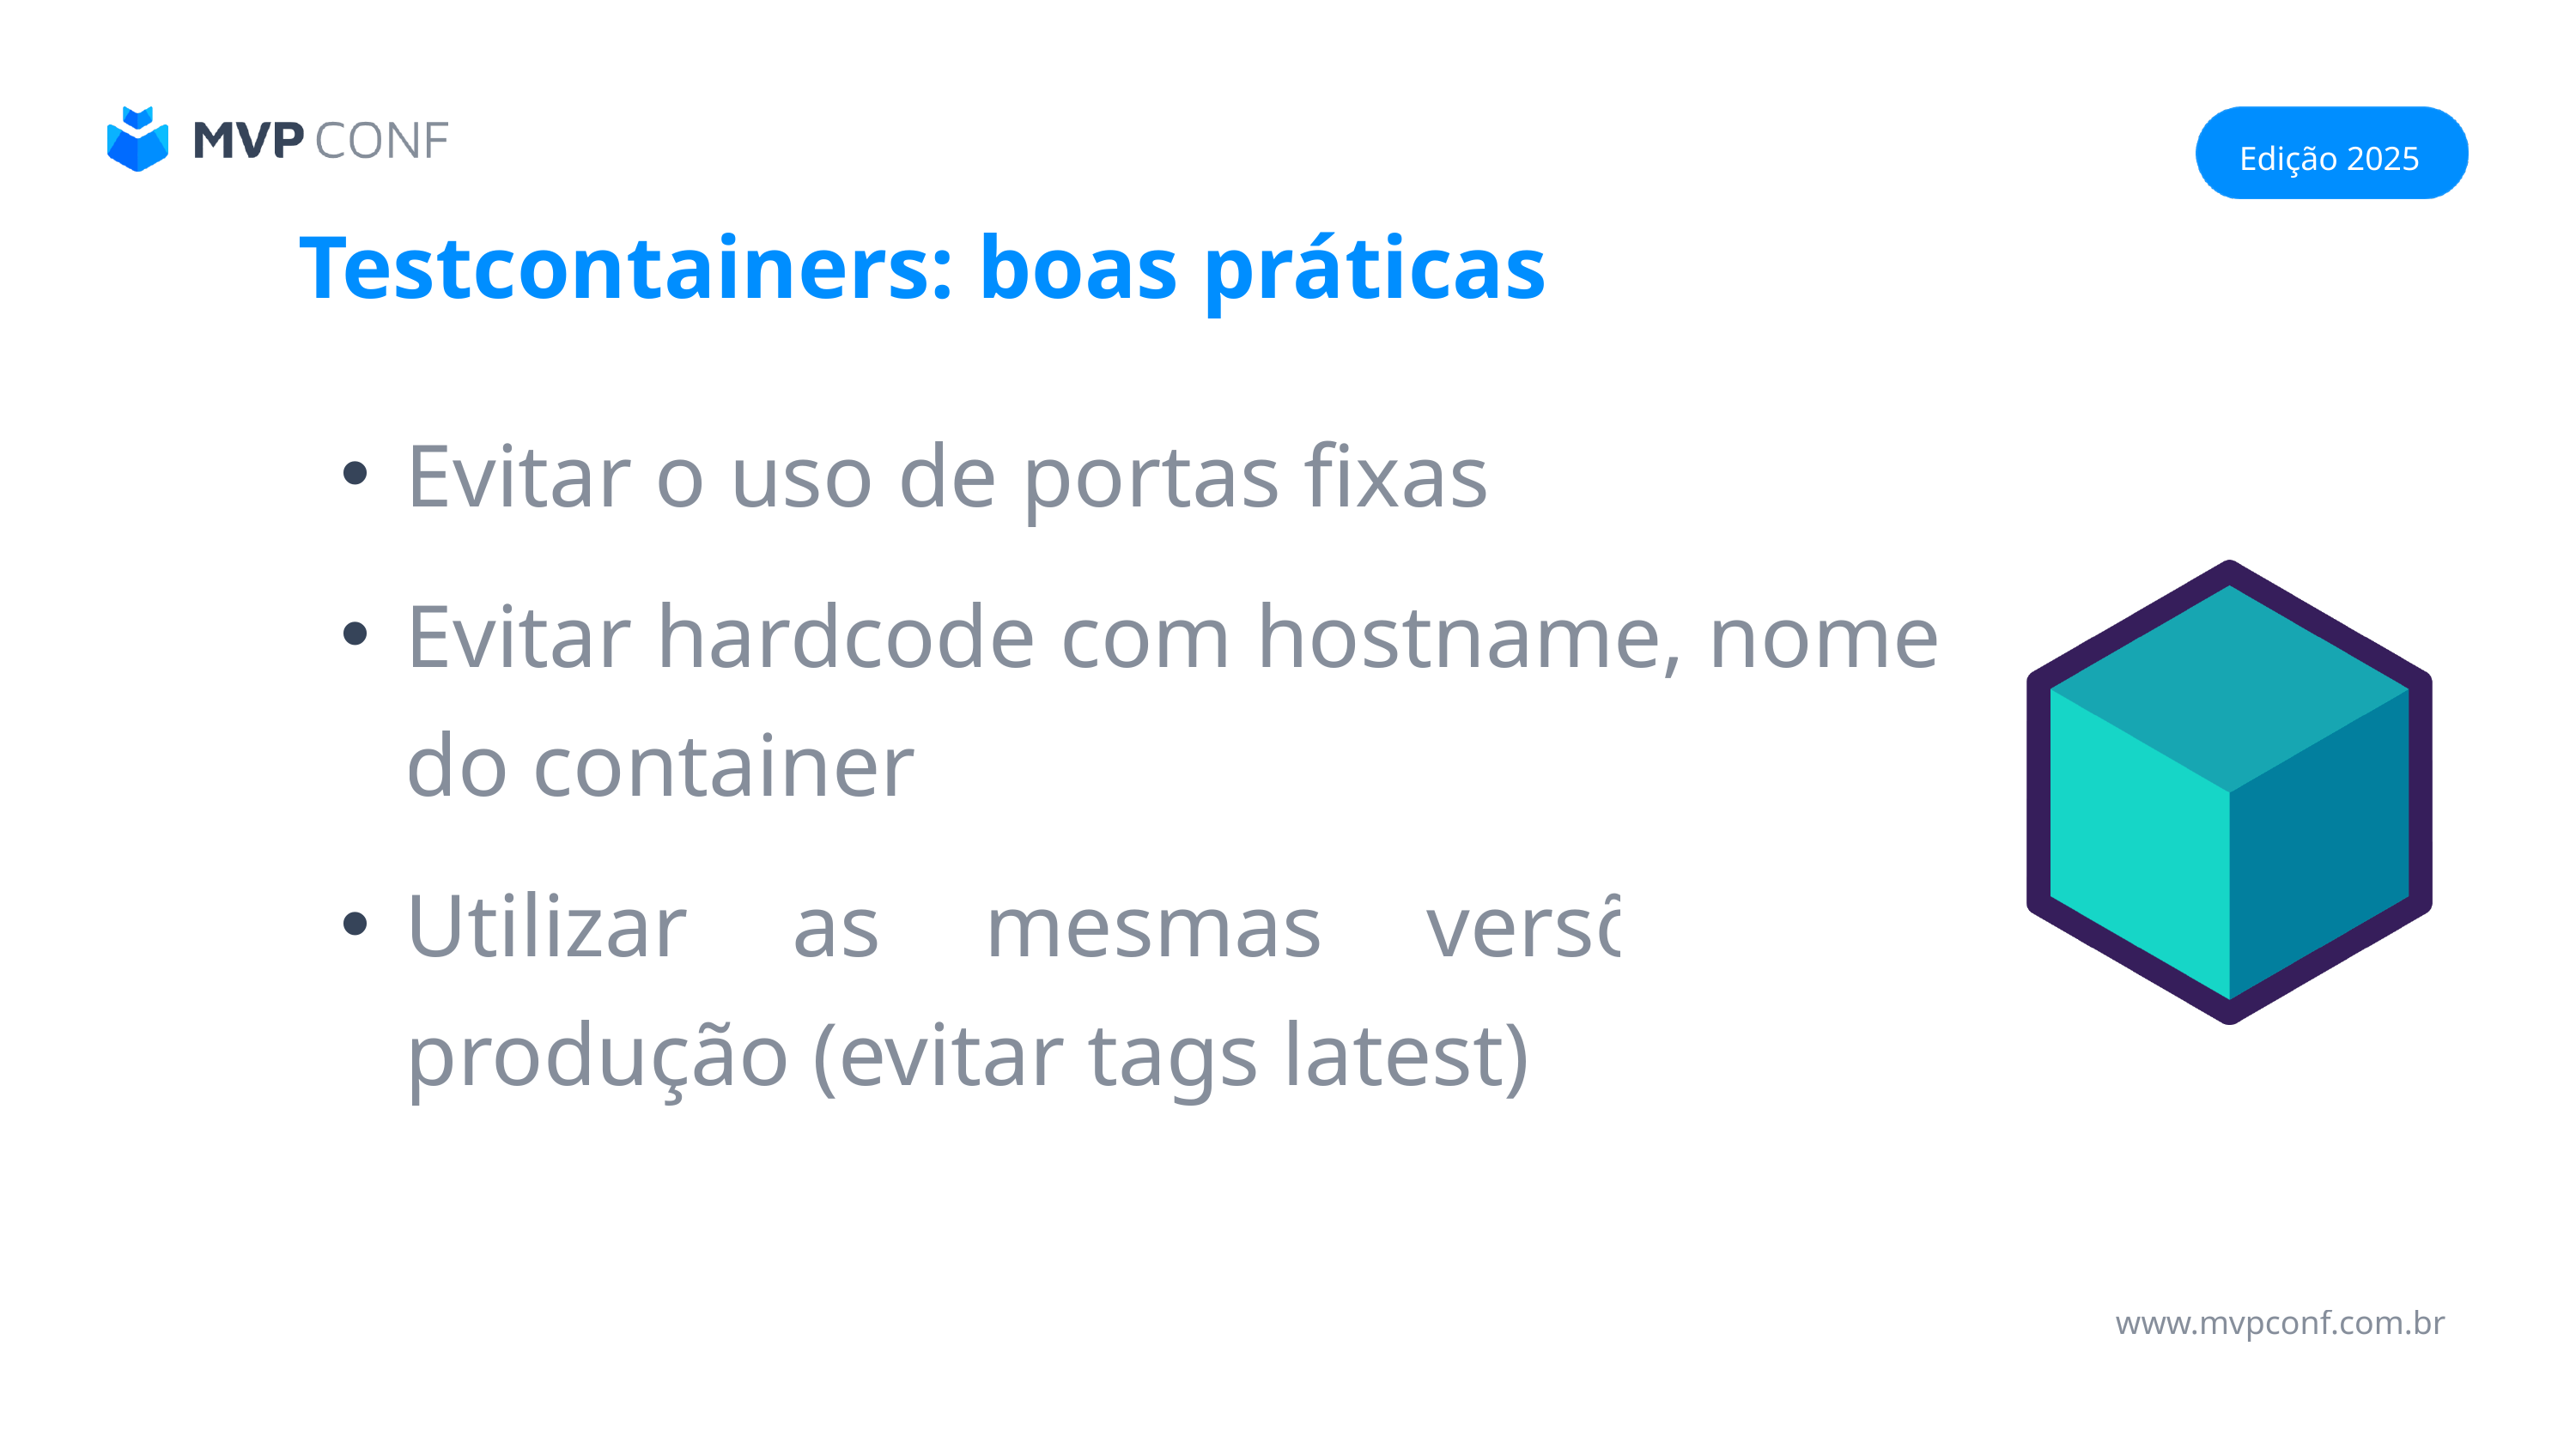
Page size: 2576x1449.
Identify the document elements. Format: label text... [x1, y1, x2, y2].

text_box www.mvpconf.com.br [2115, 1293, 2473, 1342]
picture [106, 106, 448, 172]
text_box Evitar o uso de portas fixas Evitar hardcode com hostname, nome do container Utilizar as mesmas versões de produção (evitar tags latest) [340, 394, 1943, 1218]
picture [2026, 560, 2473, 1025]
picture [2196, 106, 2469, 199]
text_box Testcontainers: boas práticas [298, 220, 2239, 446]
